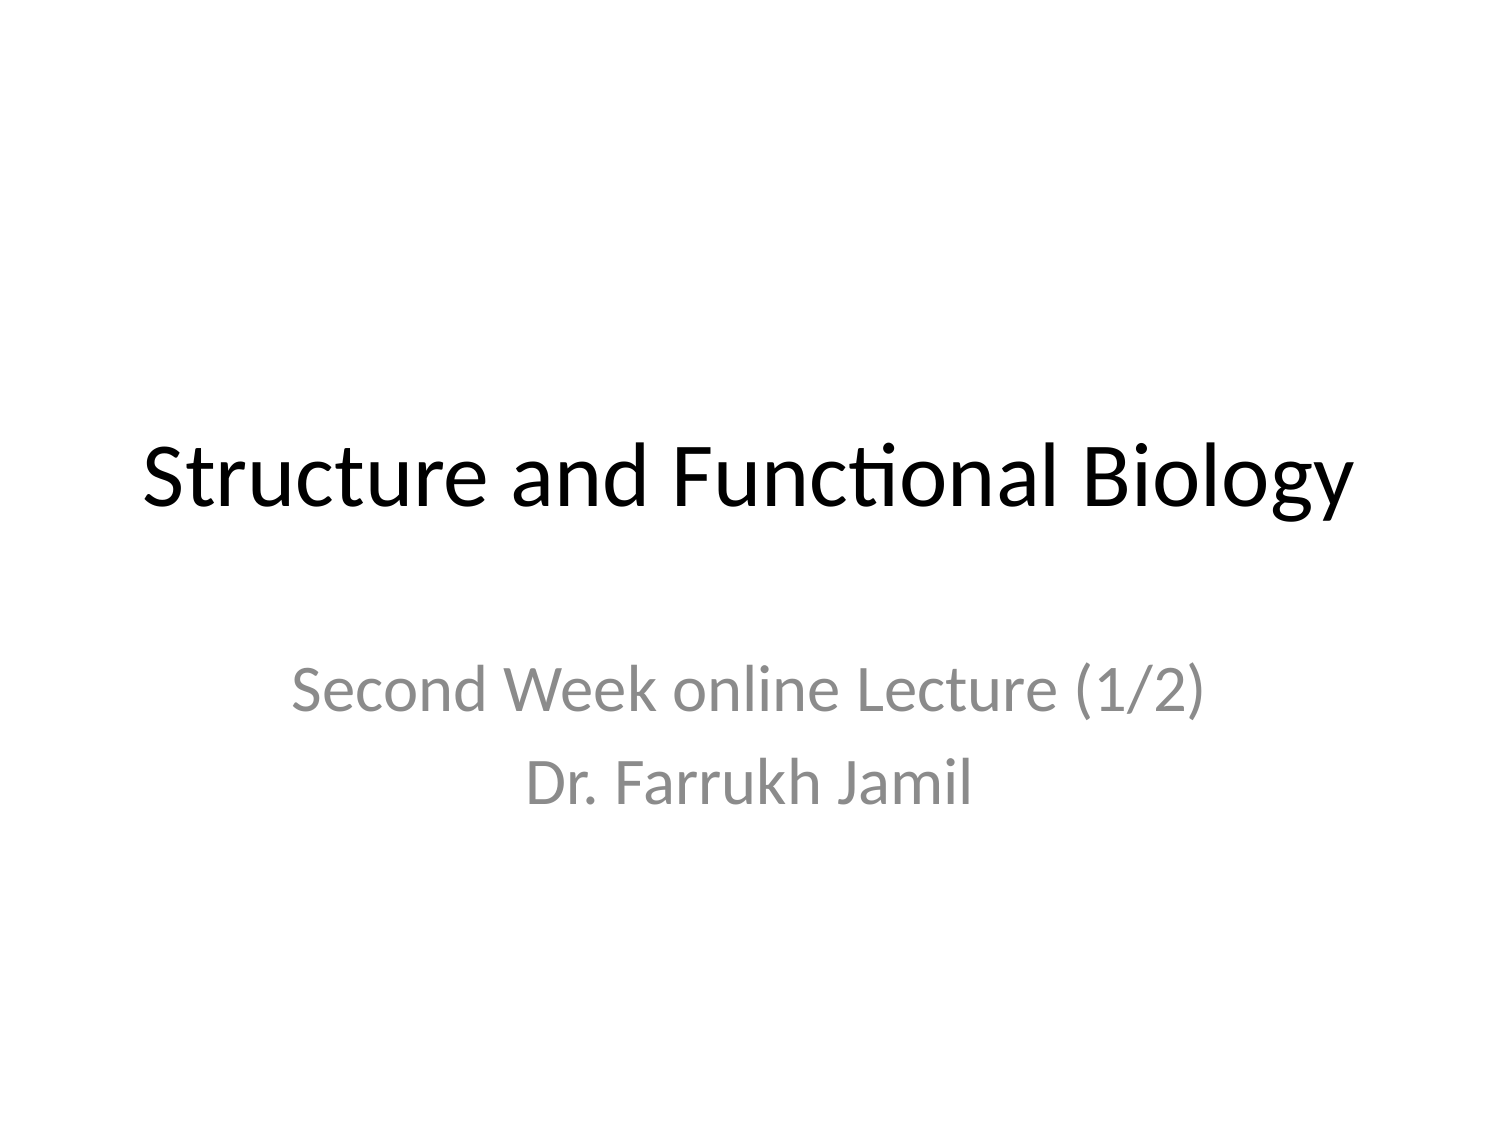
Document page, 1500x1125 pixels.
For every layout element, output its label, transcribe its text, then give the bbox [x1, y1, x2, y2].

subtitle Second Week online Lecture (1/2) Dr. Farrukh Jamil [225, 637, 1275, 925]
title Structure and Functional Biology [112, 349, 1388, 591]
